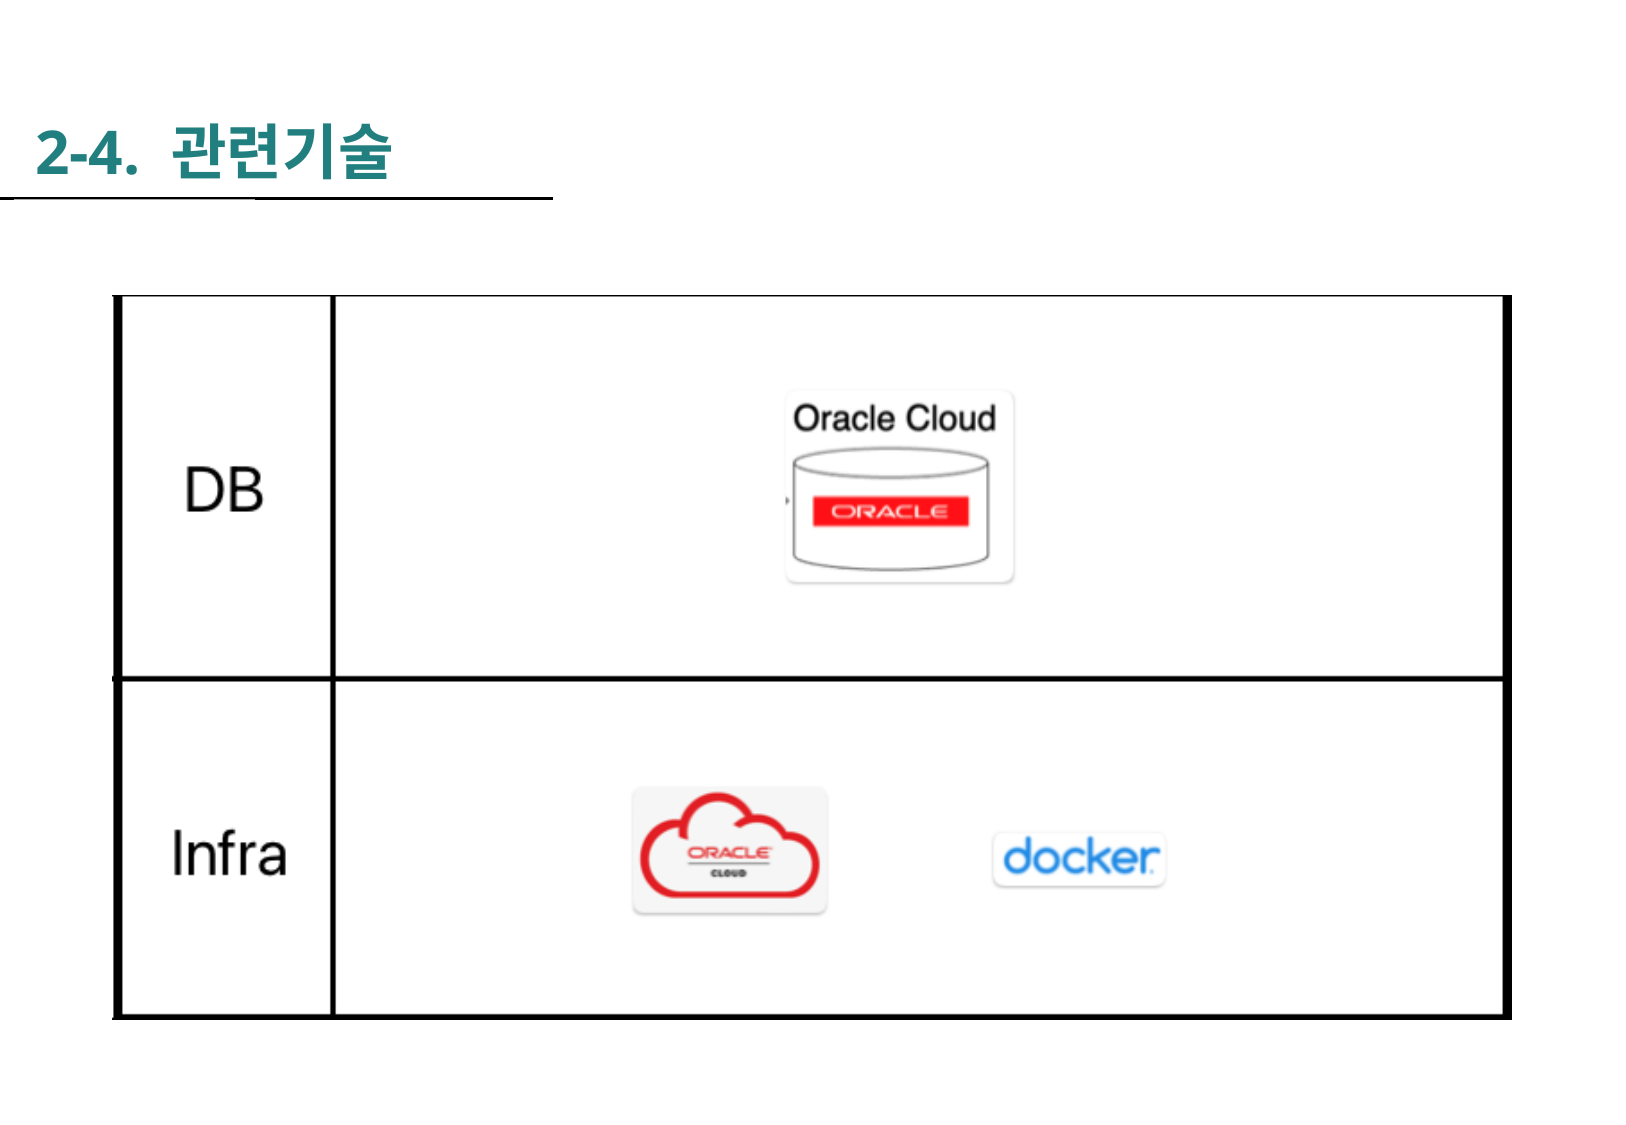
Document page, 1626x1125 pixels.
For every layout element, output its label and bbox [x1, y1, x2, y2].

text_box [0, 107, 554, 258]
picture [112, 295, 1512, 1020]
